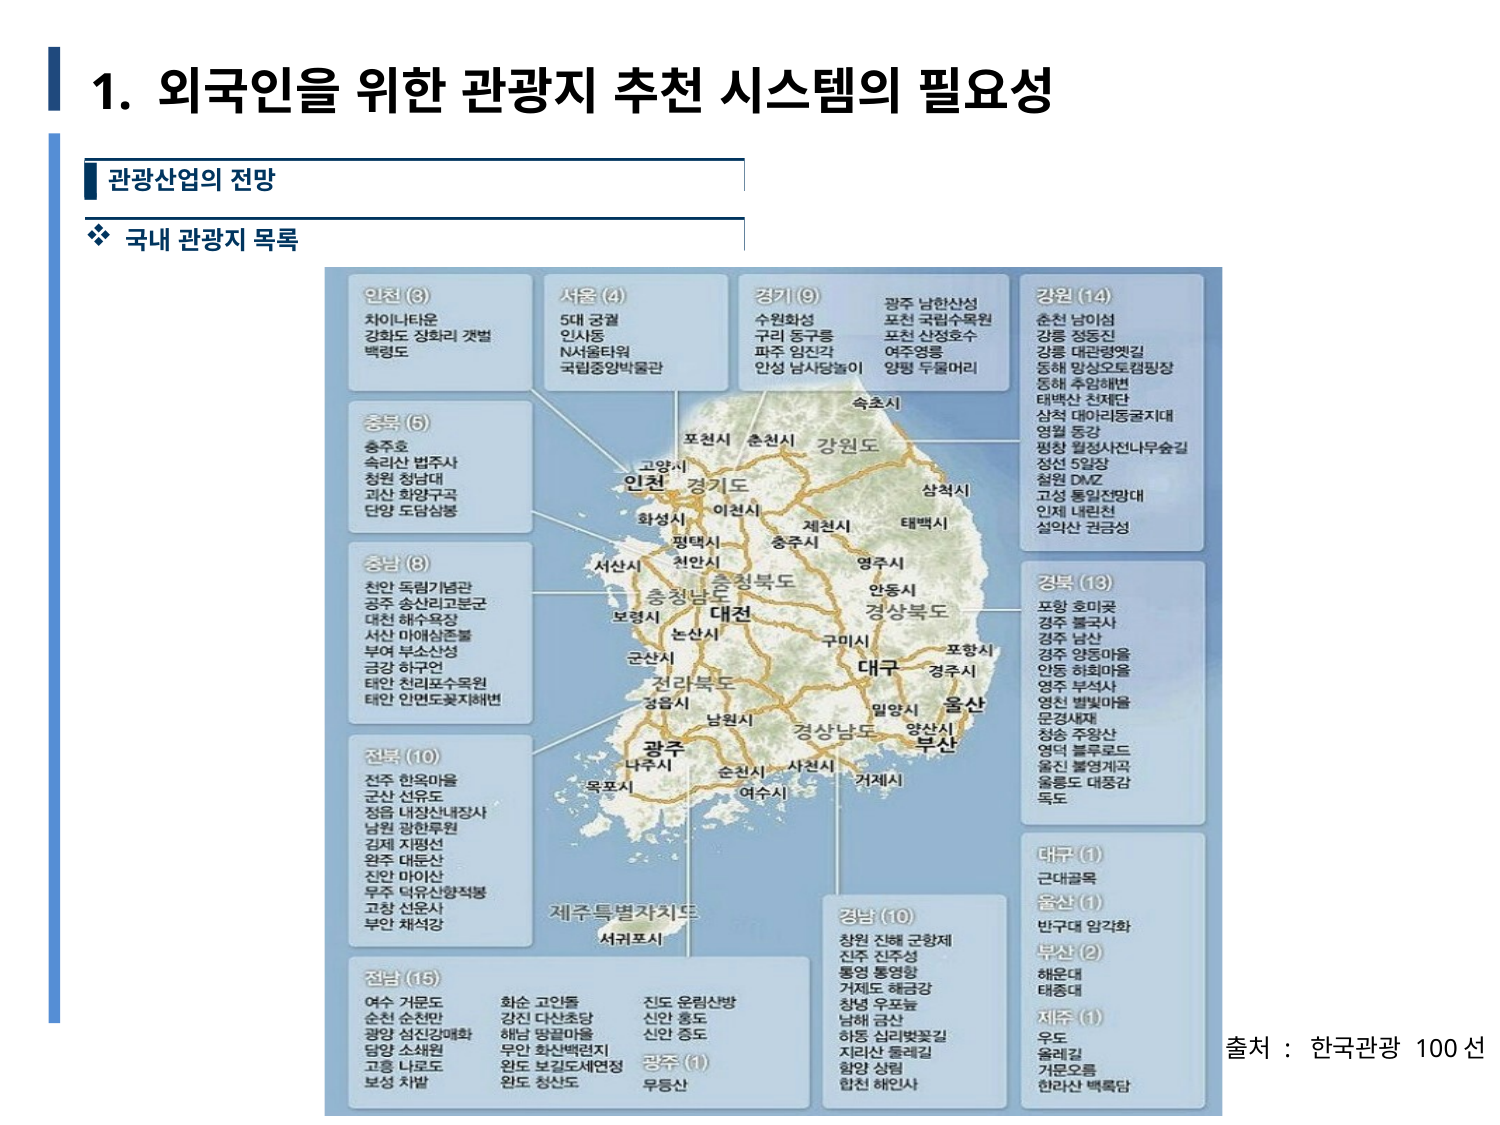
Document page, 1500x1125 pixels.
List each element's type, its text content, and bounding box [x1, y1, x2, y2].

text_box [48, 46, 61, 111]
text_box 관광산업의 전망 [85, 160, 745, 194]
text_box [48, 133, 61, 1024]
text_box 출처 : 한국관광 100선 [1227, 1025, 1500, 1070]
title 1. 외국인을 위한 관광지 추천 시스템의 필요성 [75, 45, 1425, 134]
picture [324, 266, 1223, 1117]
text_box 국내 관광지 목록 [85, 219, 745, 253]
